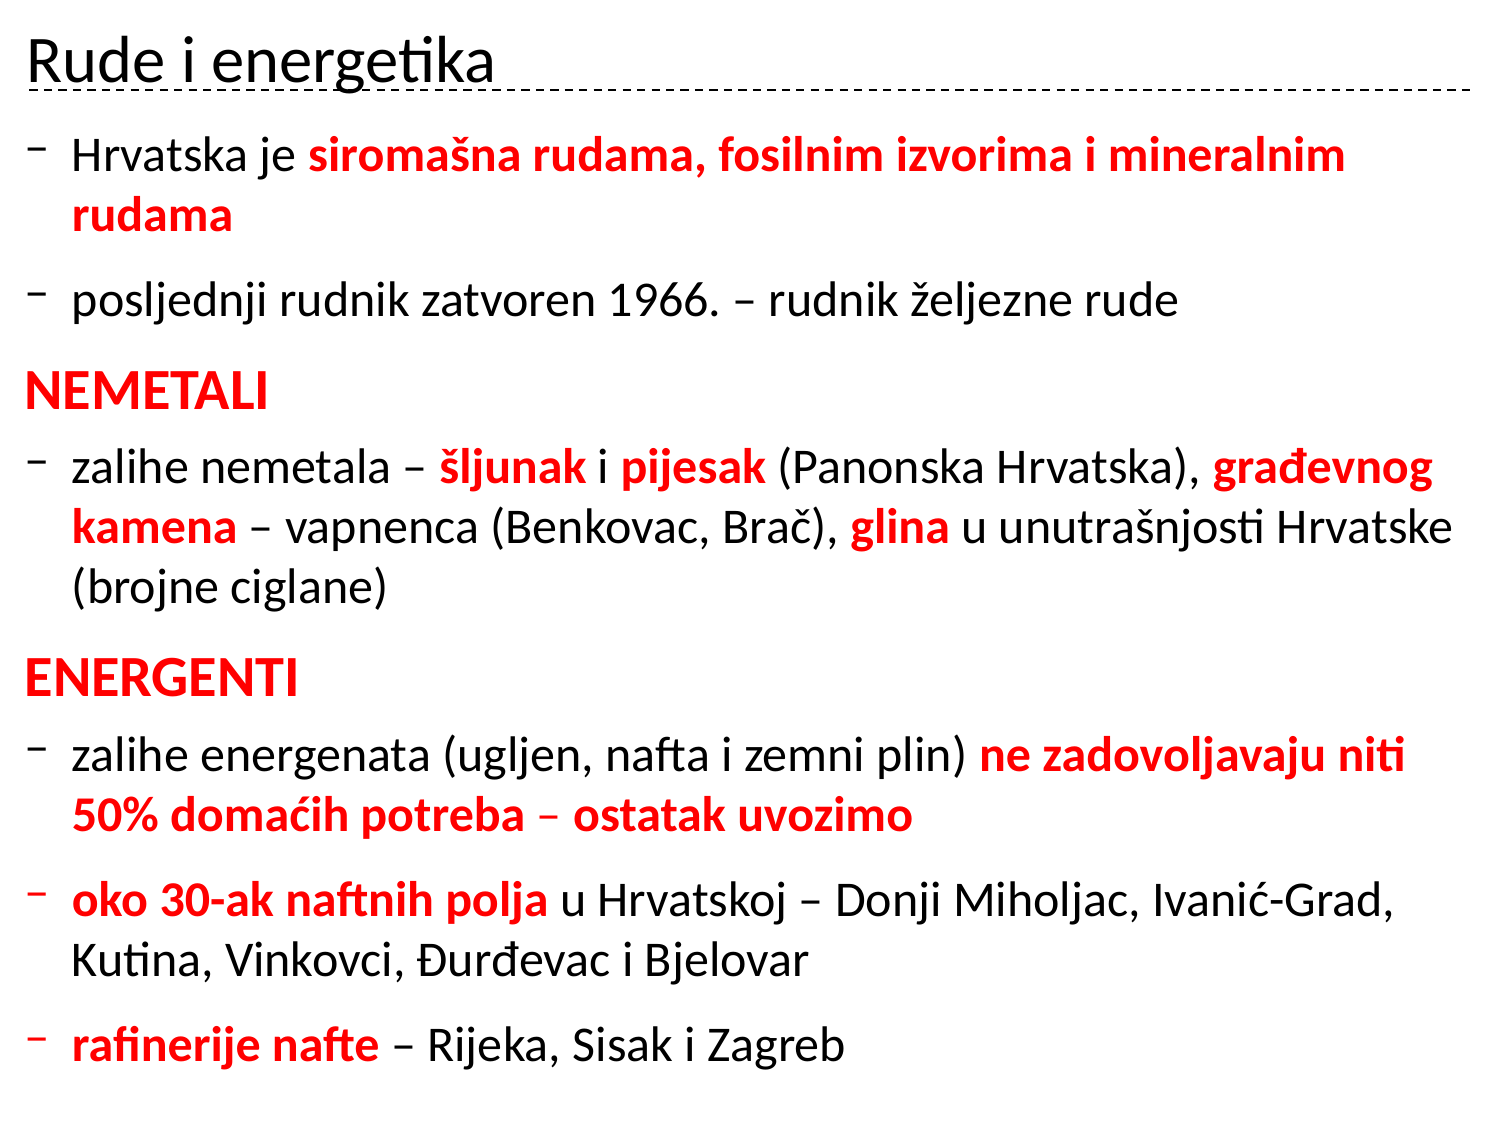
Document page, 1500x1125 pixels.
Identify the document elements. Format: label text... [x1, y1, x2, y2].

title Rude i energetika [11, 8, 1465, 104]
list Hrvatska je siromašna rudama, fosilnim izvorima i mineralnim rudama posljednji rudnik zatvoren 1966. – rudnik željezne rude NEMETALI zalihe nemetala – šljunak i pijesak (Panonska Hrvatska), građevnog kamena – vapnenca (Benkovac, Brač), glina u unutrašnjosti Hrvatske (brojne ciglane) ENERGENTI zalihe energenata (ugljen, nafta i zemni plin) ne zadovoljavaju niti 50% domaćih potreba – ostatak uvozimo oko 30-ak naftnih polja u Hrvatskoj – Donji Miholjac, Ivanić-Grad, Kutina, Vinkovci, Đurđevac i Bjelovar rafinerije nafte – Rijeka, Sisak i Zagreb [3, 113, 1495, 1106]
